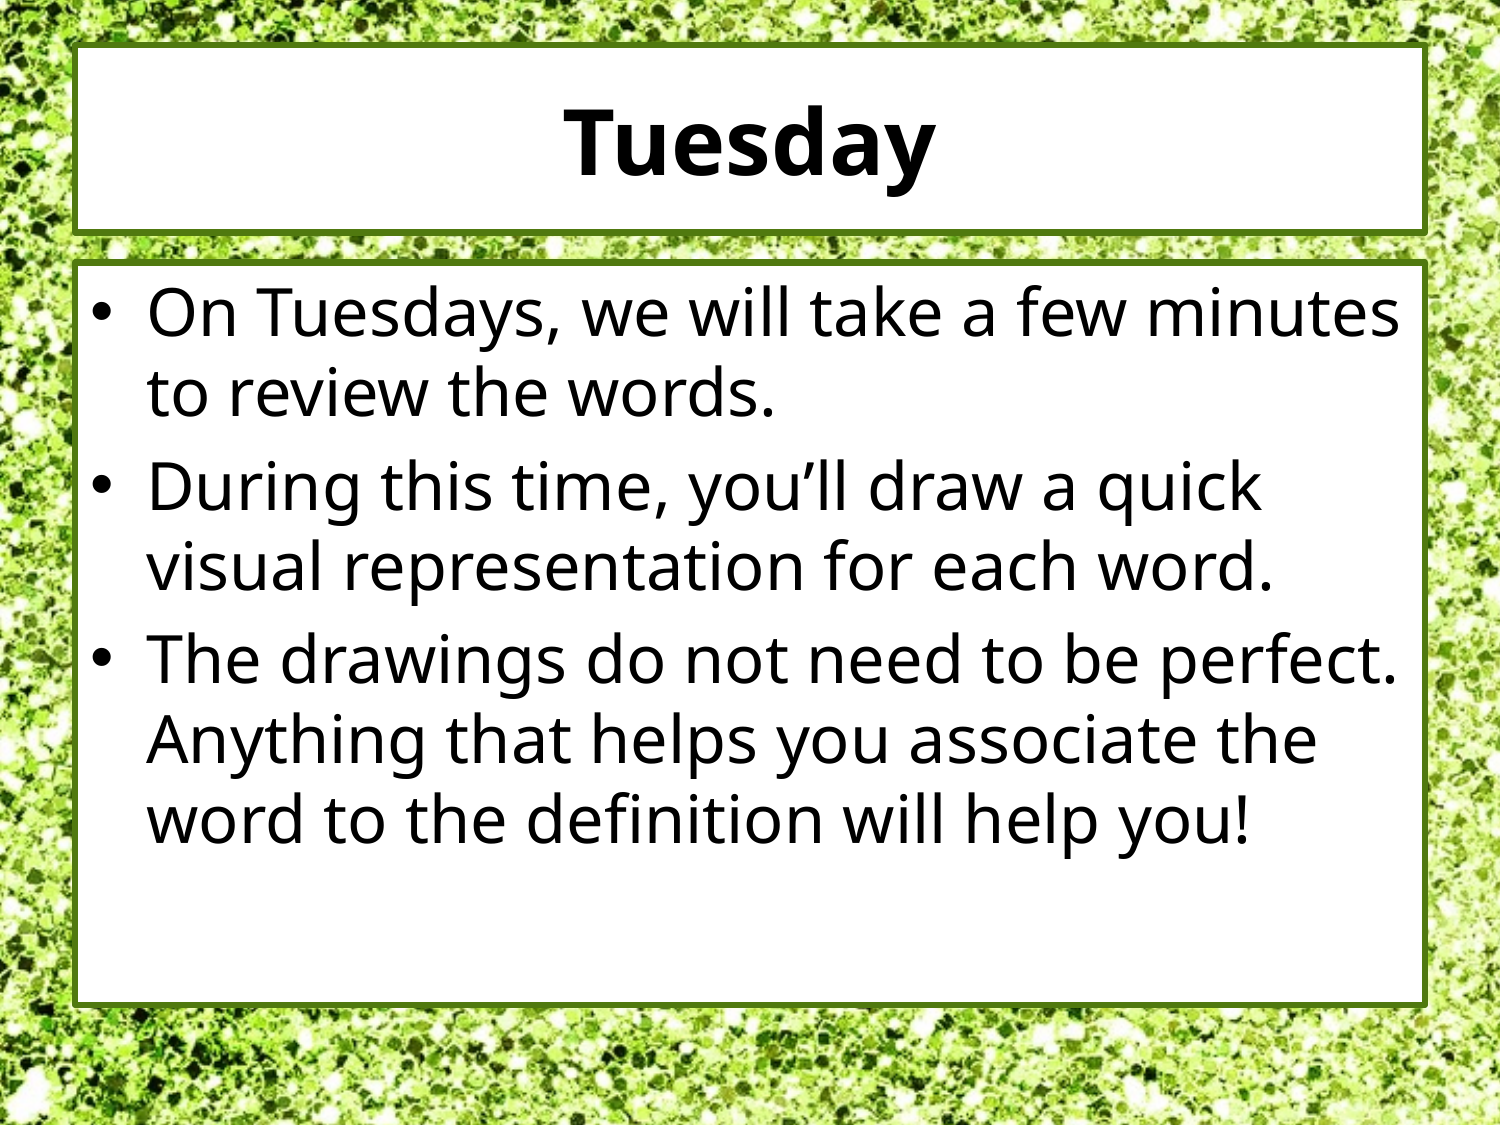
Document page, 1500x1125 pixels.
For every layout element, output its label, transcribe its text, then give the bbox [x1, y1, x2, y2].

title Tuesday [72, 42, 1428, 236]
list On Tuesdays, we will take a few minutes to review the words. During this time, you’ll draw a quick visual representation for each word. The drawings do not need to be perfect. Anything that helps you associate the word to the definition will help you! [72, 259, 1428, 1008]
picture [0, 0, 1500, 1125]
